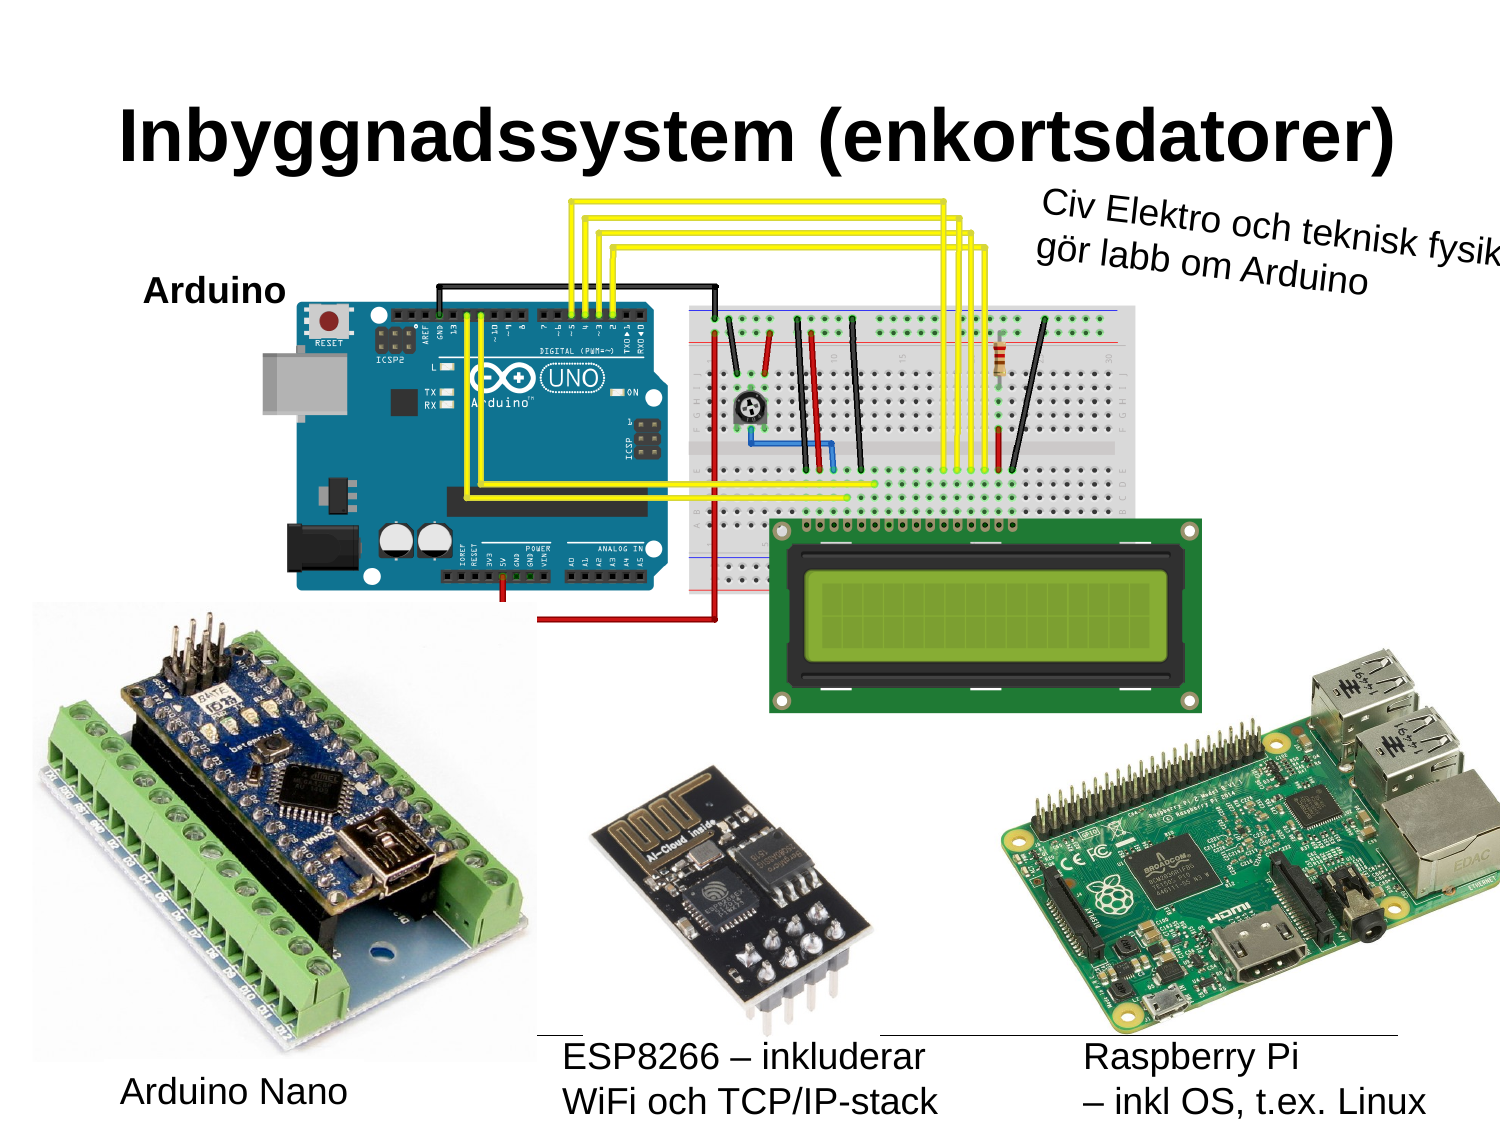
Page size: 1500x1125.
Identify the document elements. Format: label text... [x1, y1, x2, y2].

picture [583, 751, 880, 1048]
text_box ESP8266 – inkluderar WiFi och TCP/IP-stack [547, 1024, 979, 1125]
text_box Raspberry Pi – inkl OS, t.ex. Linux [1068, 1035, 1442, 1125]
text_box Civ Elektro och teknisk fysik gör labb om Arduino [1027, 167, 1500, 328]
title Inbyggnadssystem (enkortsdatorer) [103, 93, 1467, 201]
text_box Arduino [127, 258, 262, 318]
text_box Arduino Nano [104, 1062, 364, 1120]
picture [32, 195, 1500, 1062]
